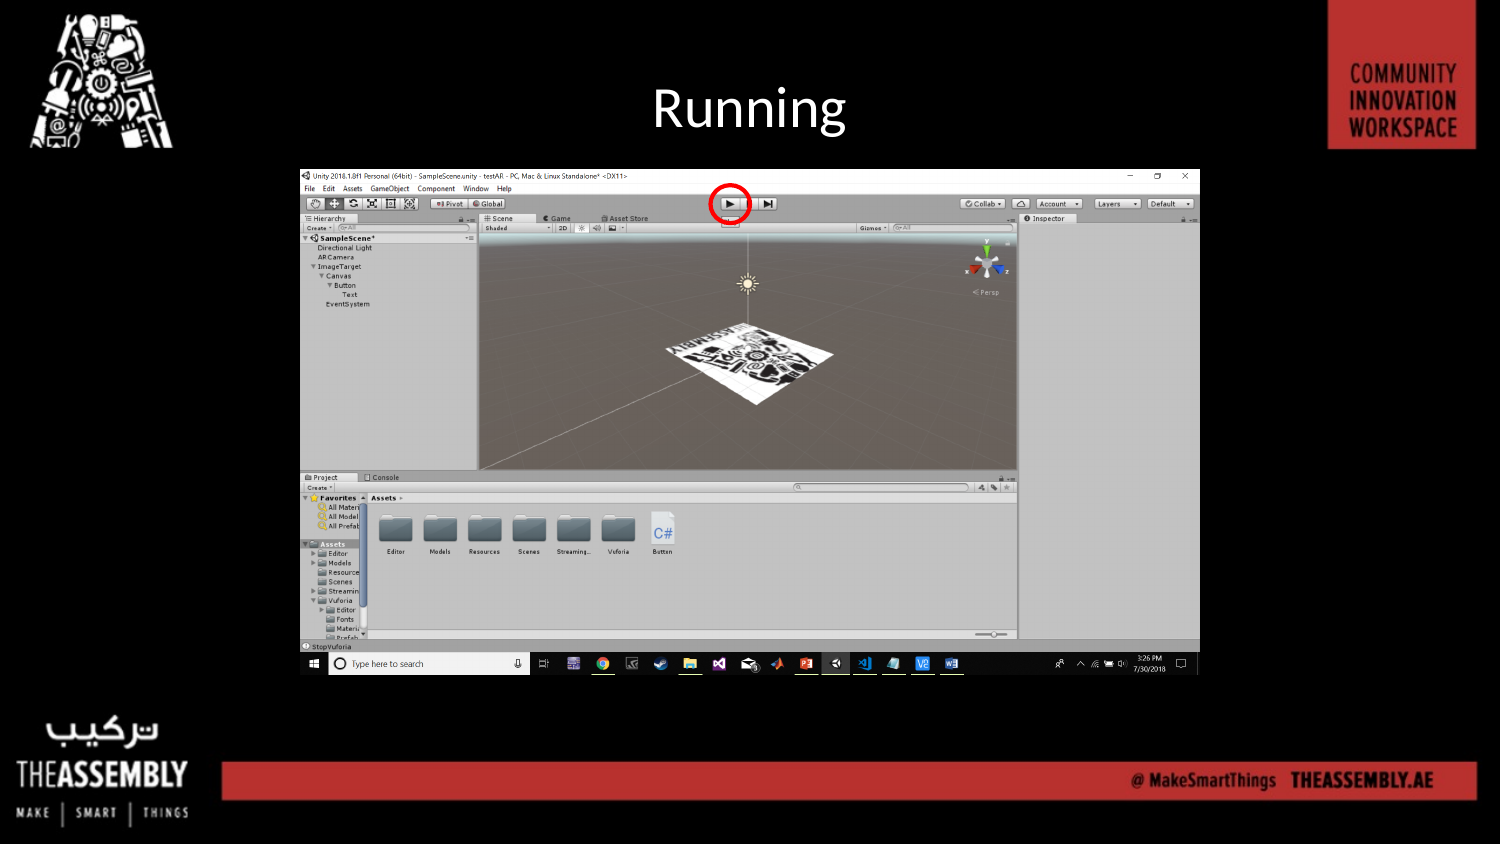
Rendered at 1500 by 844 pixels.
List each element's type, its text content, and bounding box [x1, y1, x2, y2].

text_box [32, 185, 1425, 732]
text_box Running [74, 33, 1425, 175]
picture [0, 0, 1500, 844]
